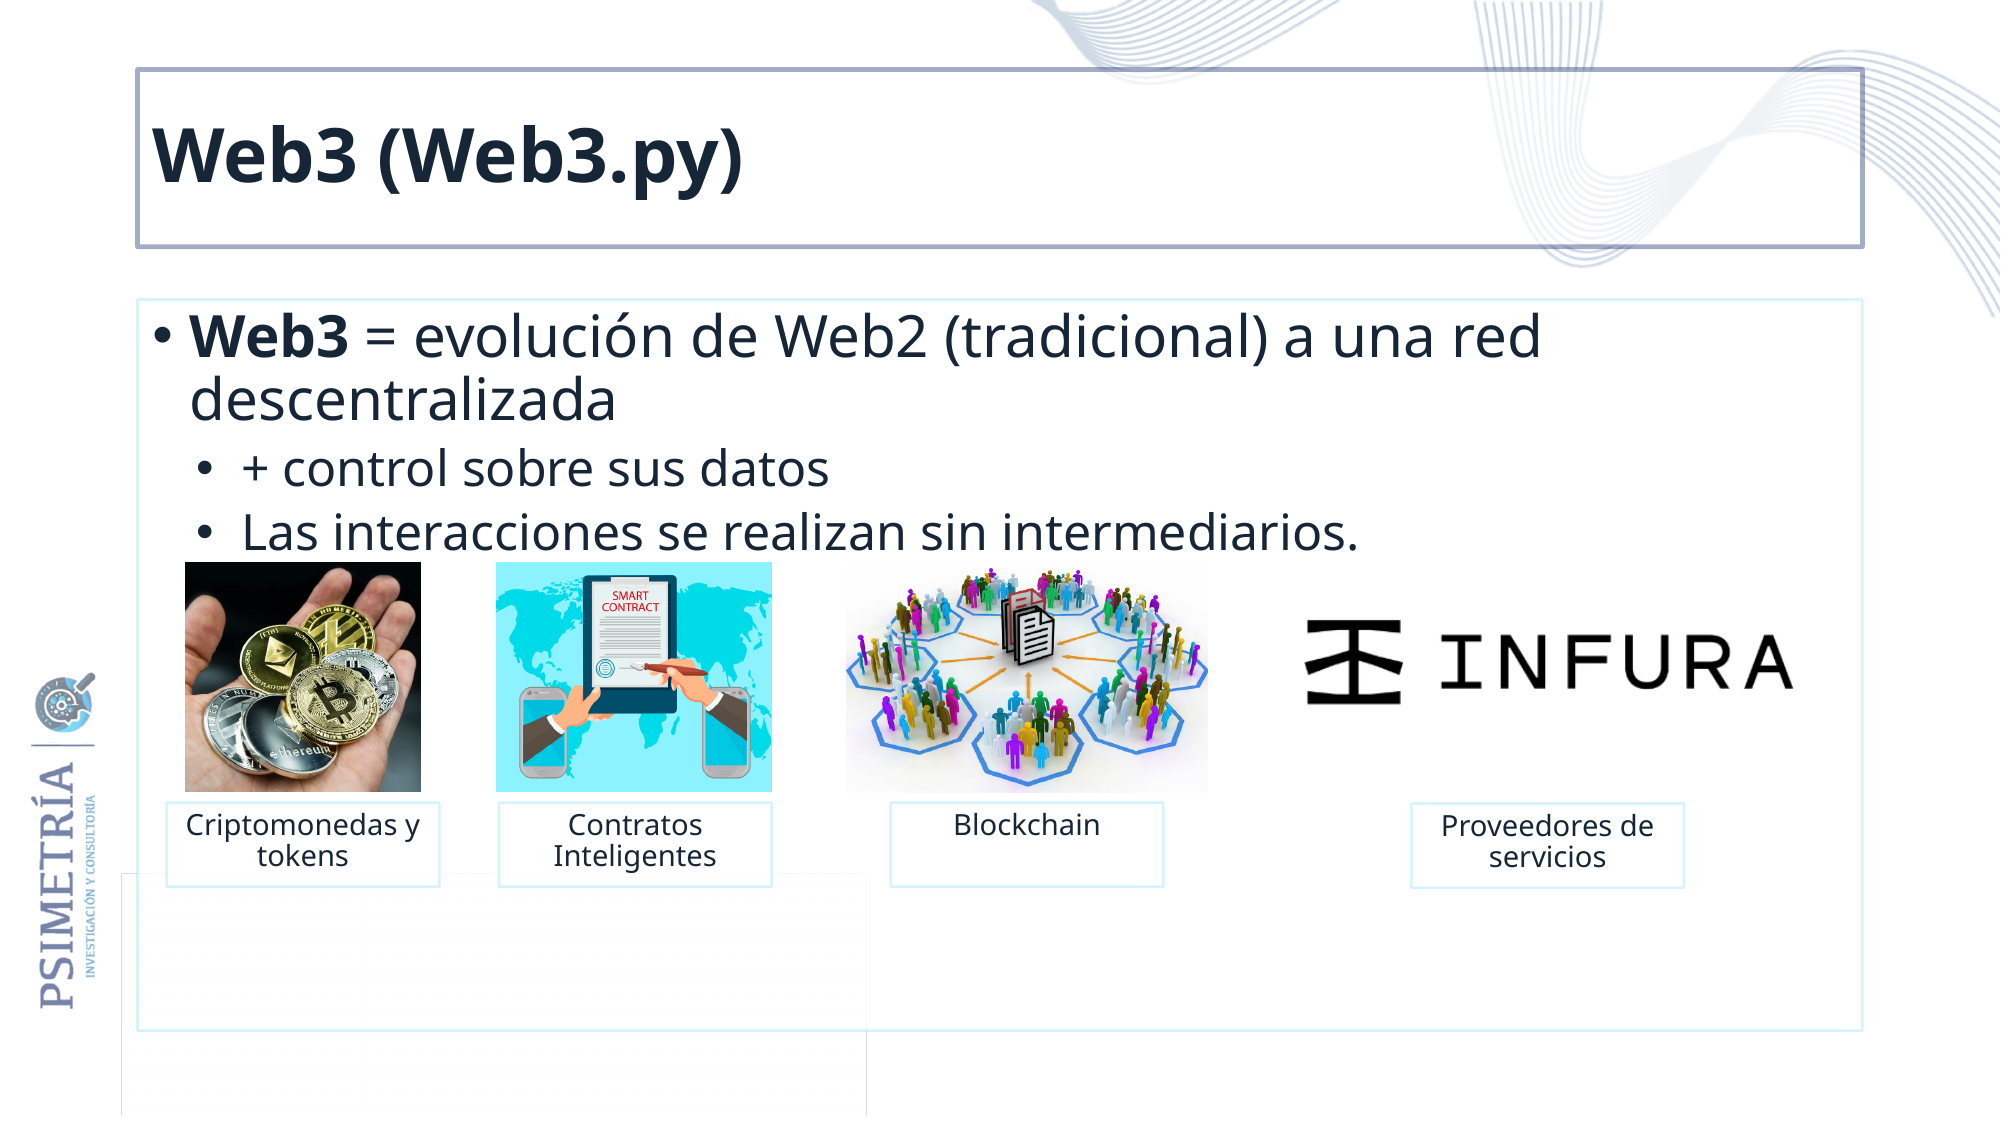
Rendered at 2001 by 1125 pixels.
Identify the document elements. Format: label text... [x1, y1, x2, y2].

text_box Contratos Inteligentes [498, 802, 772, 887]
text_box Blockchain [890, 802, 1164, 887]
picture [495, 561, 773, 793]
picture [845, 561, 1209, 794]
text_box Proveedores de servicios [1411, 803, 1685, 888]
title Web3 (Web3.py) [135, 67, 1865, 249]
picture [184, 561, 422, 793]
text_box Criptomonedas y tokens [166, 802, 440, 887]
picture [1281, 588, 1814, 730]
list Web3 = evolución de Web2 (tradicional) a una red descentralizada + control sobre sus datos Las interacciones se realizan sin intermediarios. [136, 298, 1864, 1032]
